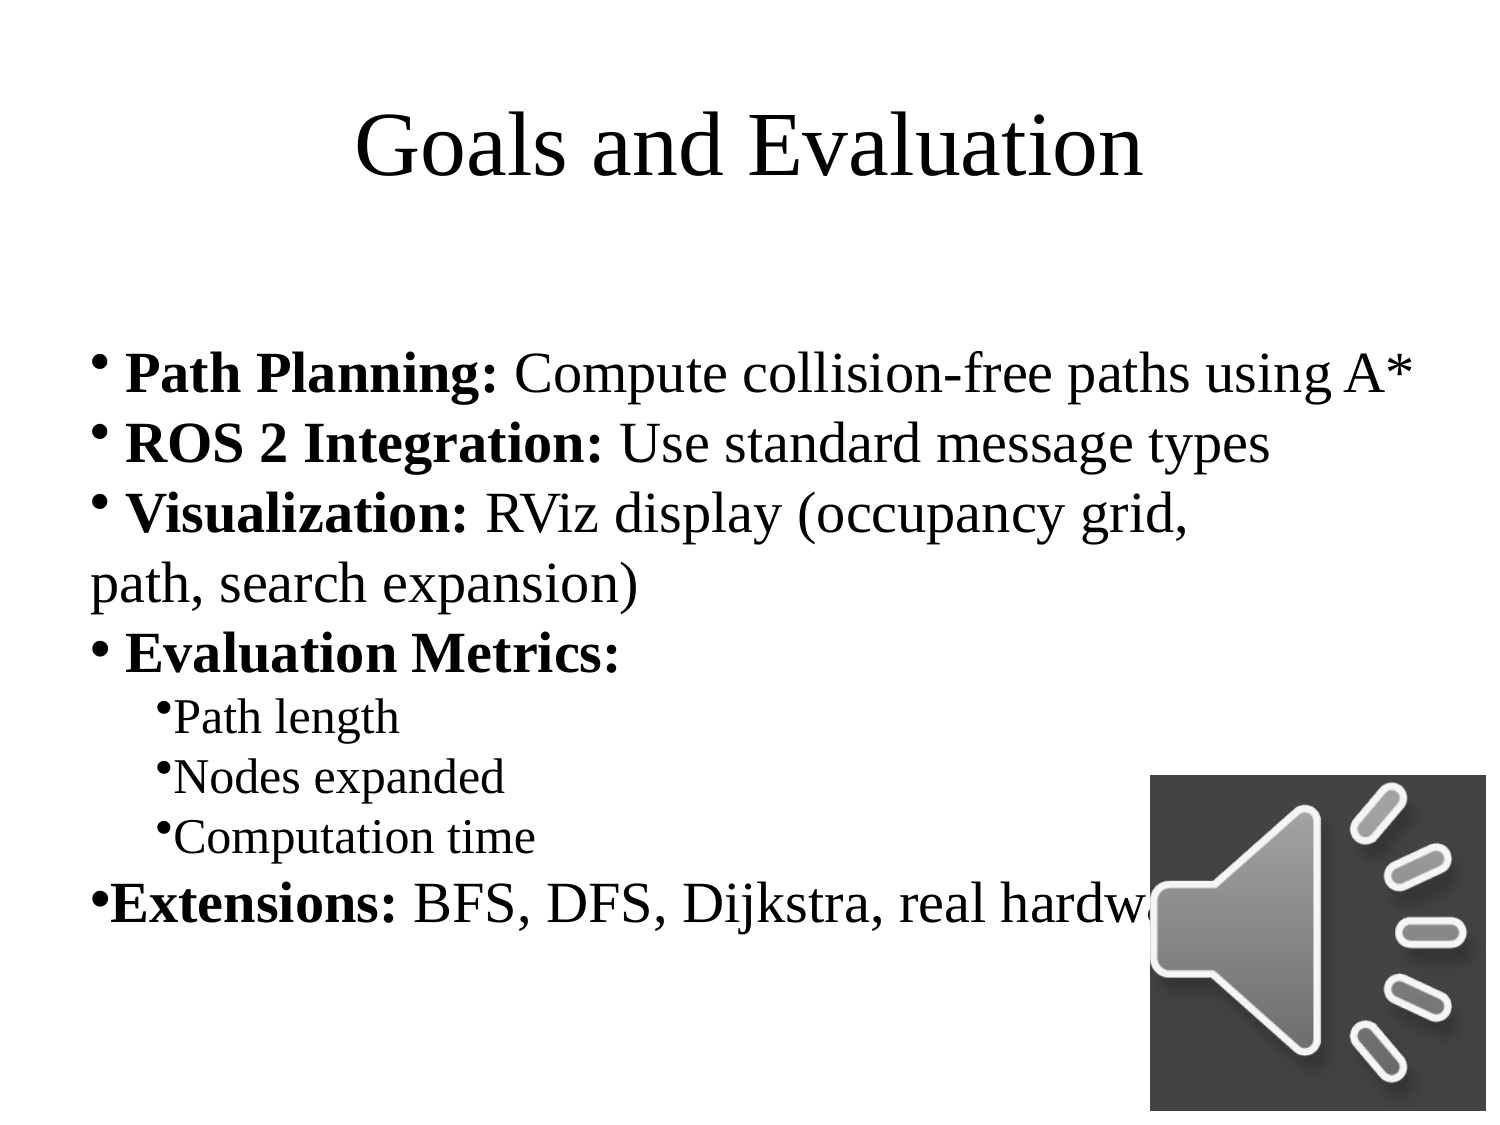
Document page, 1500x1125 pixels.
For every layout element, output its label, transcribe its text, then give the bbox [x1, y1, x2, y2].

picture [1148, 773, 1487, 1112]
title Goals and Evaluation [75, 45, 1425, 233]
list Path Planning: Compute collision-free paths using A* ROS 2 Integration: Use standard message types Visualization: RViz display (occupancy grid, path, search expansion) Evaluation Metrics: Path length Nodes expanded Computation time Extensions: BFS, DFS, Dijkstra, real hardware tests [75, 307, 1443, 961]
